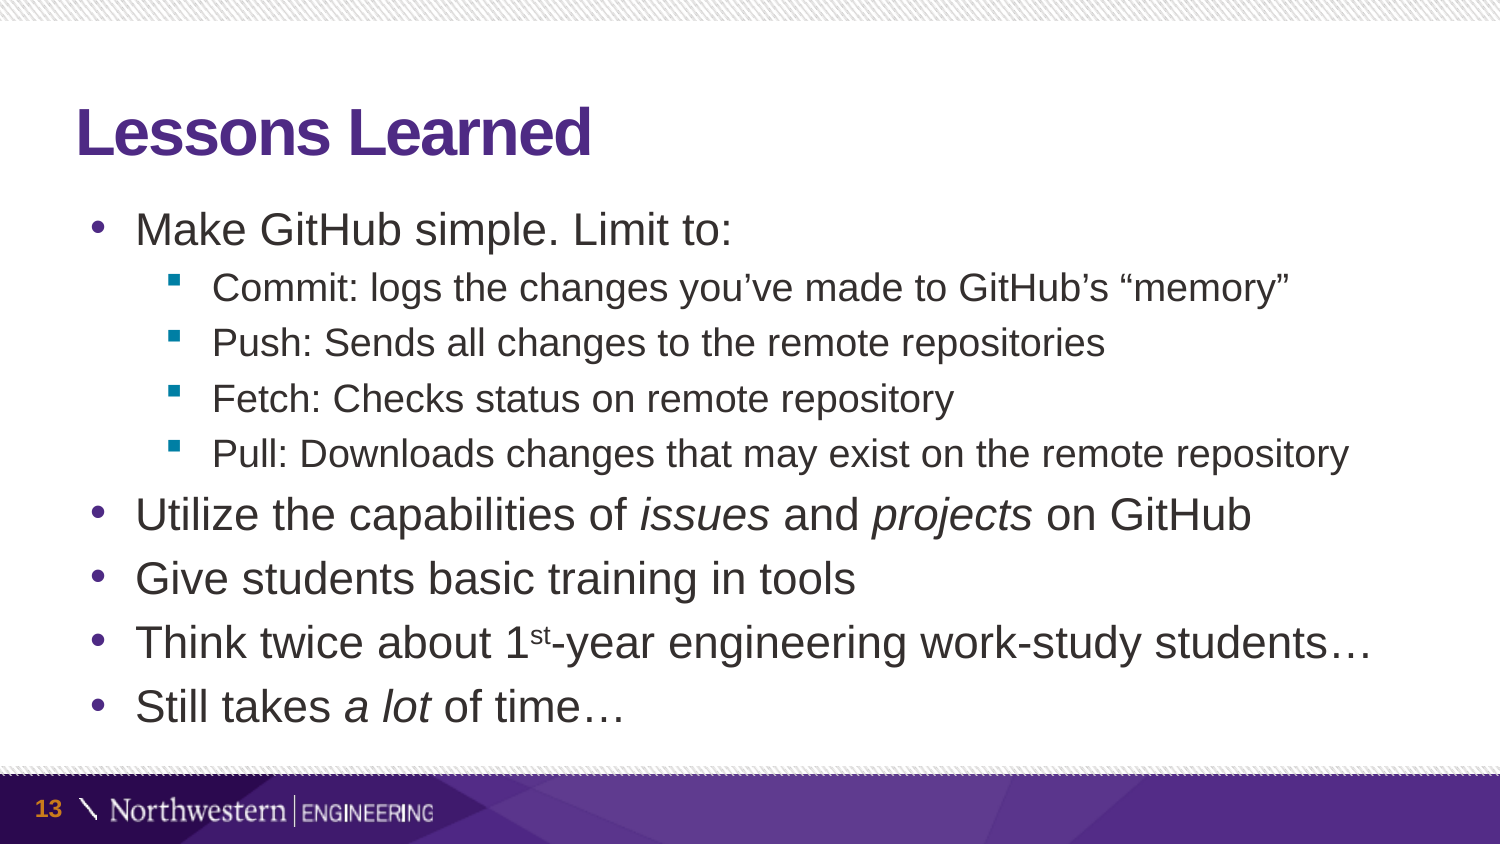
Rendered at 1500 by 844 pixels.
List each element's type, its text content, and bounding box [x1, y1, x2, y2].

slide_number 13 [22, 784, 79, 830]
title Lessons Learned [75, 34, 1453, 170]
picture [0, 774, 1500, 844]
list Make GitHub simple. Limit to: Commit: logs the changes you’ve made to GitHub’s “memory” Push: Sends all changes to the remote repositories Fetch: Checks status on remote repository Pull: Downloads changes that may exist on the remote repository Utilize the capabilities of issues and projects on GitHub Give students basic training in tools Think twice about 1st-year engineering work-study students… Still takes a lot of time… [75, 191, 1453, 741]
